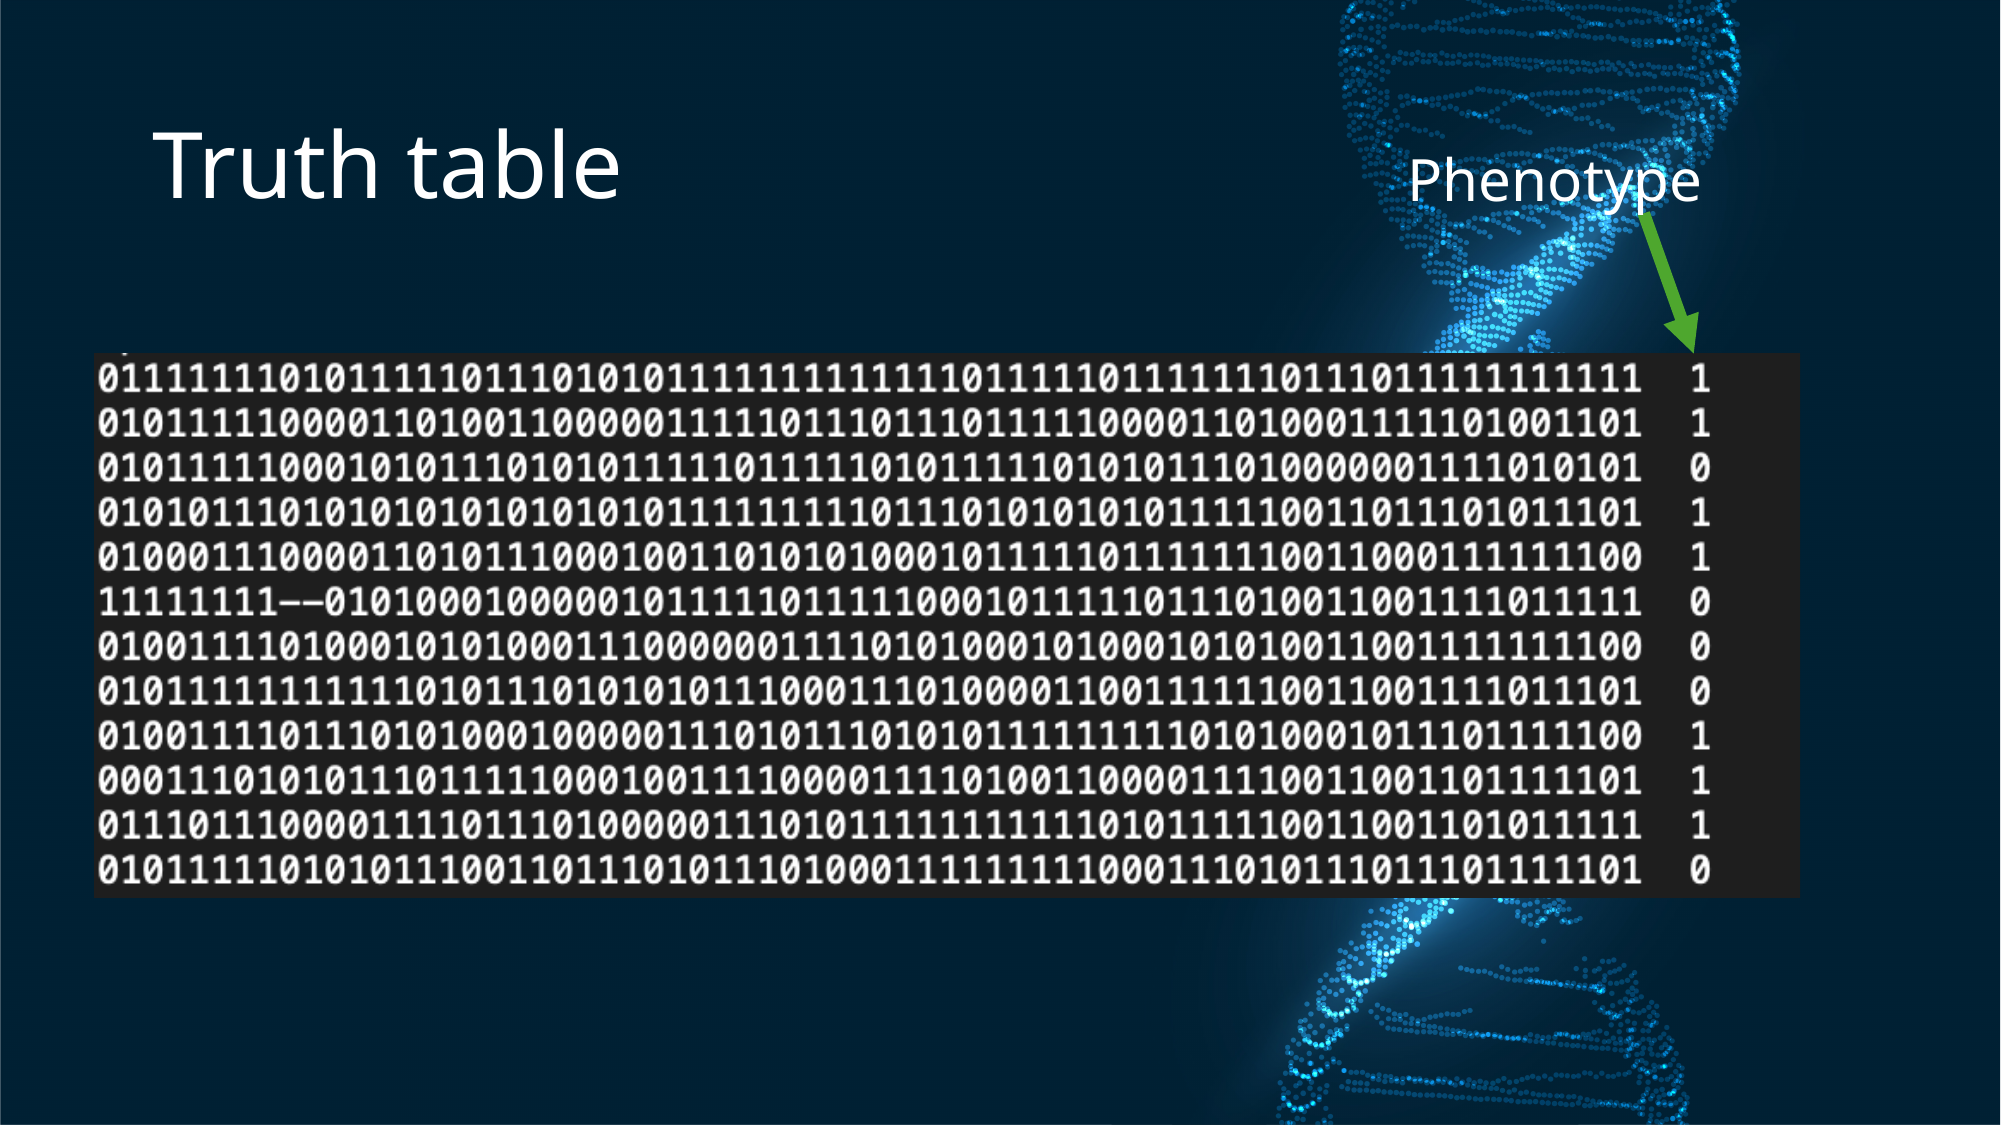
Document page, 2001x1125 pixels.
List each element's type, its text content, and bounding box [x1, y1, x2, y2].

picture [0, 0, 2001, 1125]
text_box Phenotype [1392, 136, 1720, 221]
title Truth table [137, 59, 1863, 278]
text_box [1643, 212, 1695, 354]
